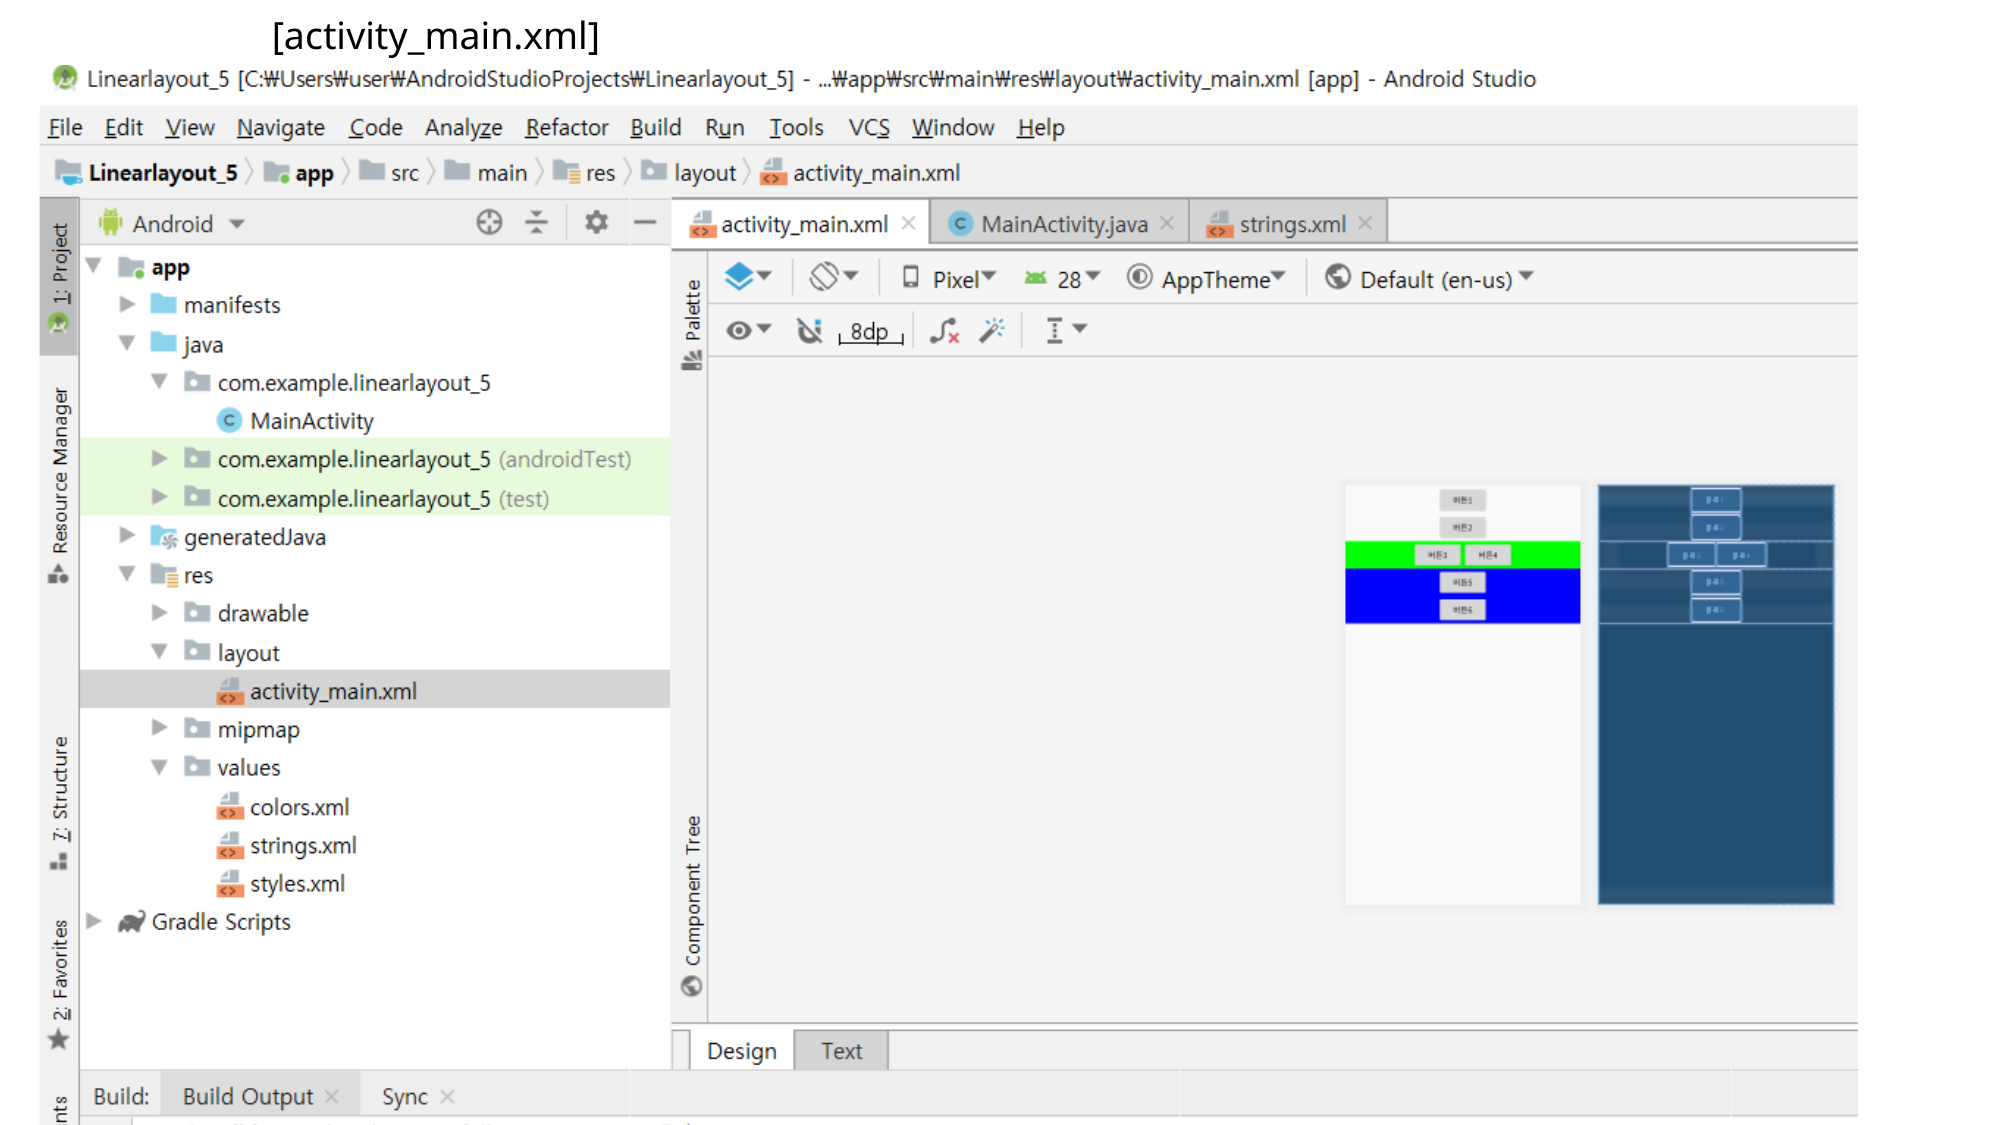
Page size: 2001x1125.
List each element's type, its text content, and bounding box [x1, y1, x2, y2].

text_box [activity_main.xml] [257, 4, 616, 62]
picture [39, 64, 1859, 1125]
